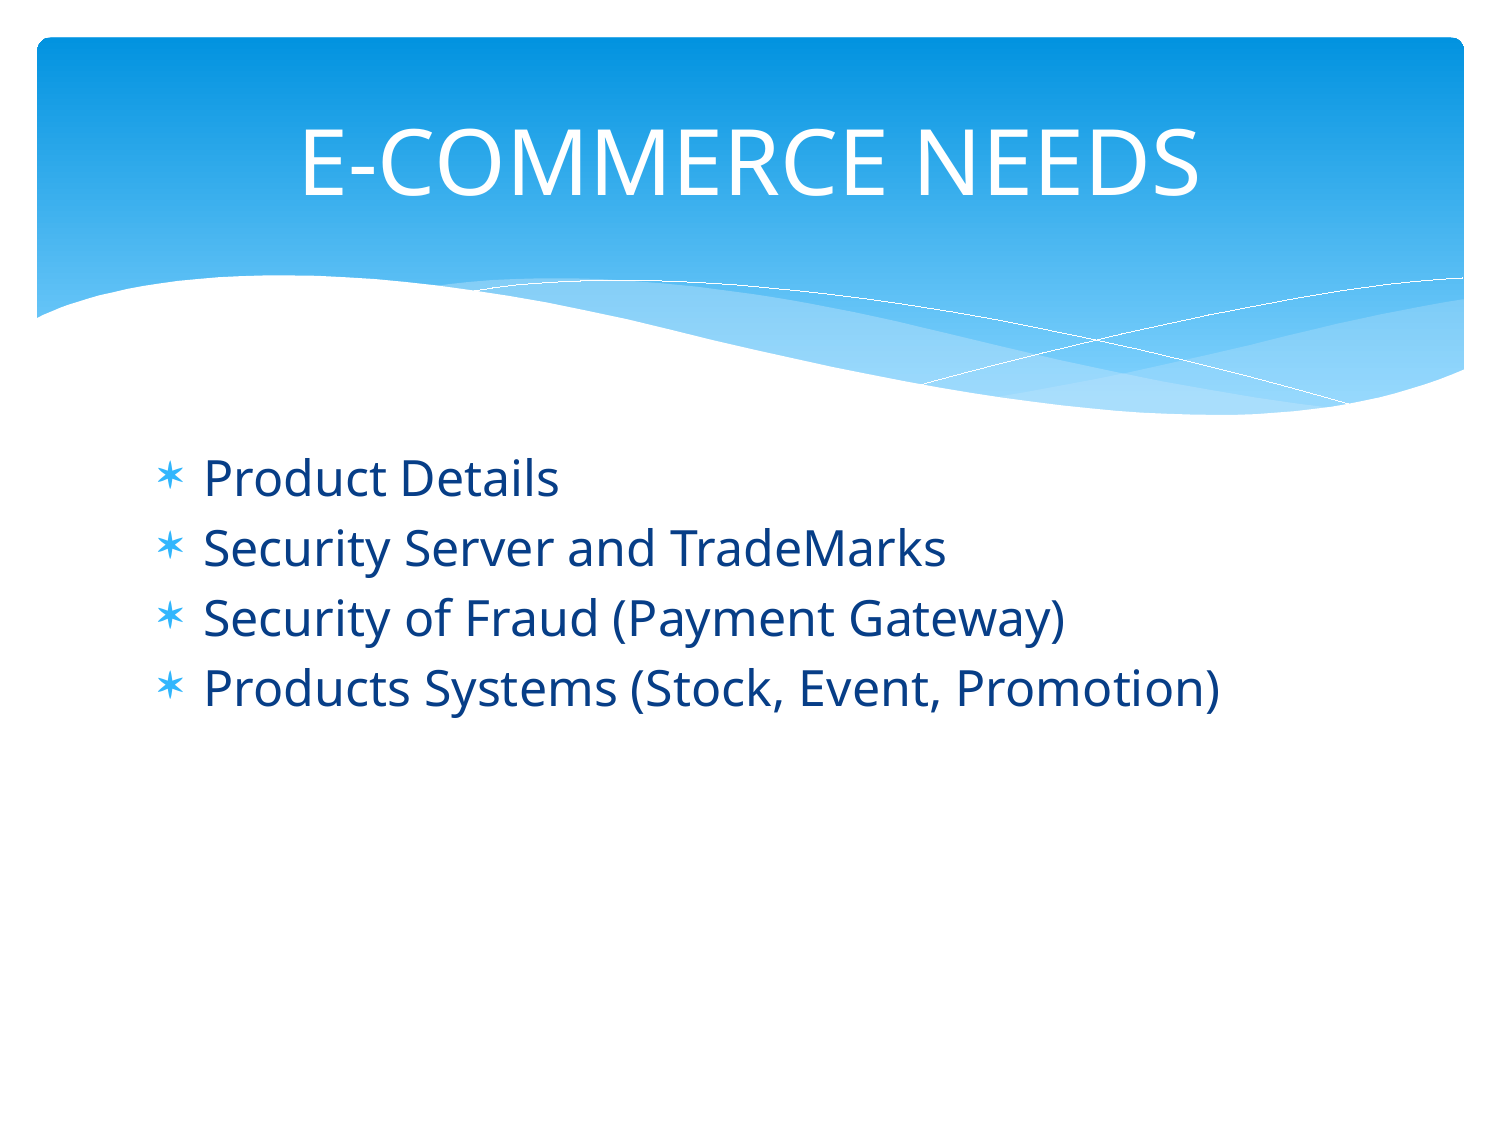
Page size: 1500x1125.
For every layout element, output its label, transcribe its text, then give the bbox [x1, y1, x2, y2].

list Product Details Security Server and TradeMarks Security of Fraud (Payment Gateway) Products Systems (Stock, Event, Promotion) [143, 438, 1359, 1005]
title E-COMMERCE NEEDS [75, 55, 1425, 261]
